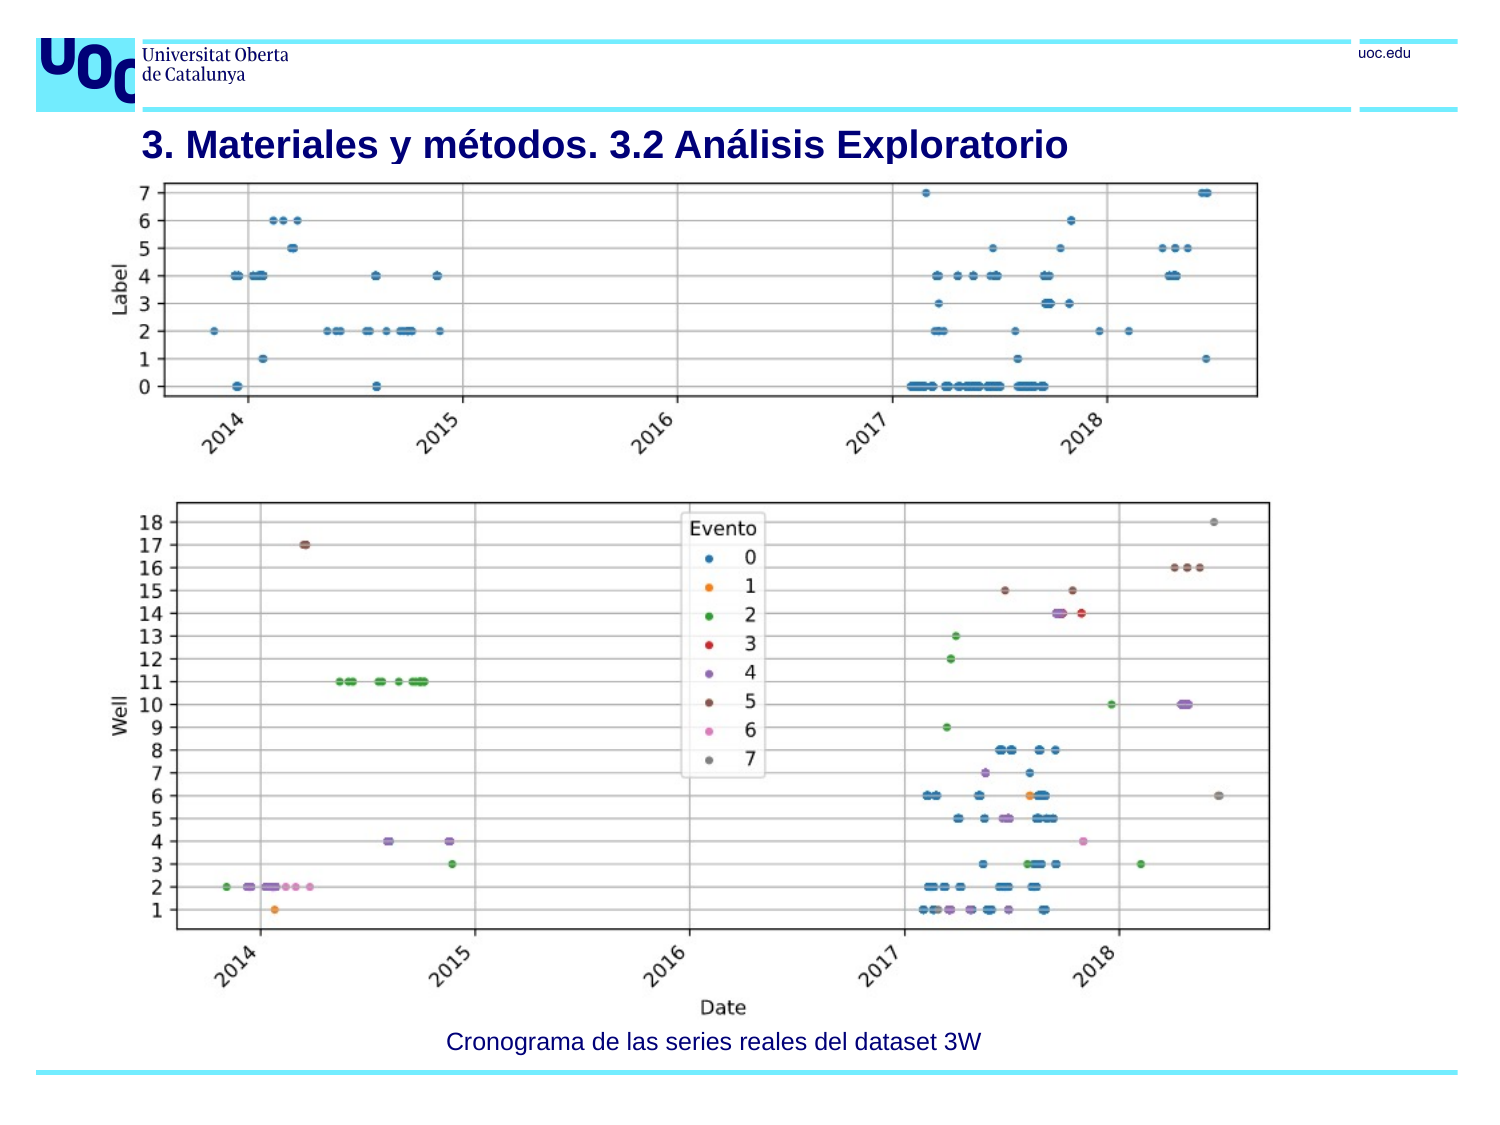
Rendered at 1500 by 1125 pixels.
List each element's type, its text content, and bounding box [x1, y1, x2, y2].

picture [142, 47, 288, 84]
picture [36, 38, 135, 112]
title 3. Materiales y métodos. 3.2 Análisis Exploratorio [126, 104, 1346, 186]
picture [87, 164, 1293, 1034]
picture [1359, 47, 1410, 58]
text_box Cronograma de las series reales del dataset 3W [431, 1042, 998, 1063]
